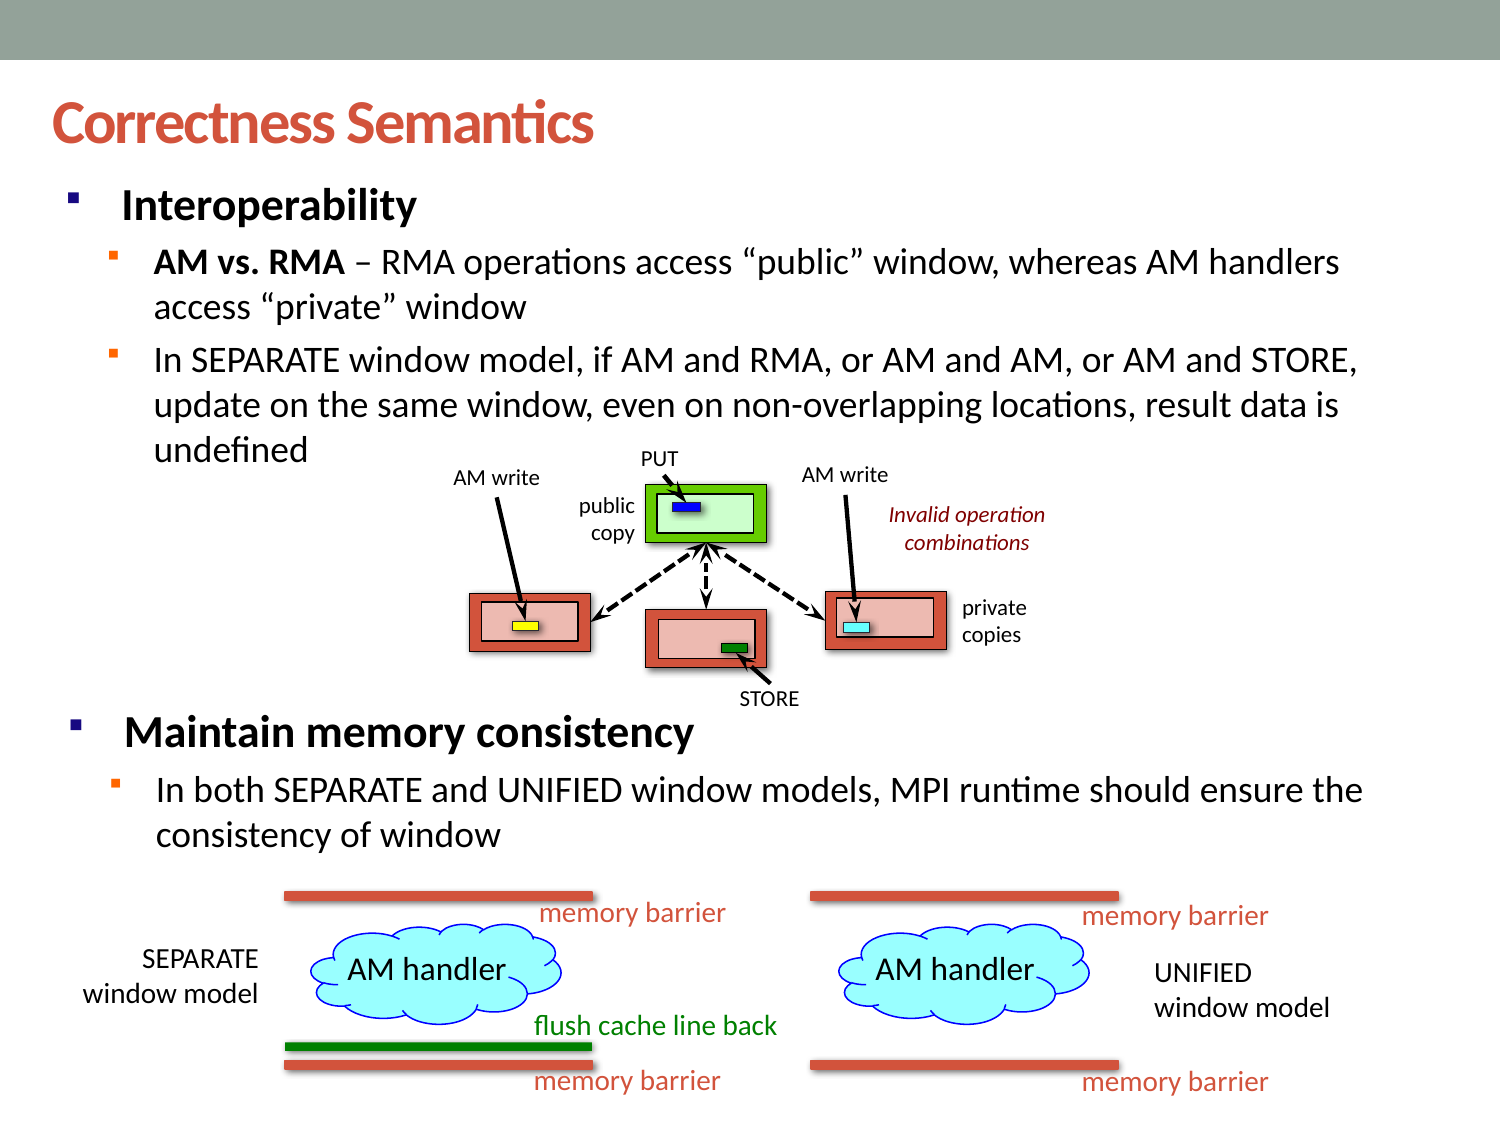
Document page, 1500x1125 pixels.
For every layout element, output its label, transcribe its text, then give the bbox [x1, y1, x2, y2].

text_box [810, 1060, 1066, 1070]
text_box [810, 891, 1066, 901]
text_box memory barrier [523, 885, 776, 936]
text_box Interoperability AM vs. RMA – RMA operations access “public” window, whereas AM handlers access “private” window In SEPARATE window model, if AM and RMA, or AM and AM, or AM and STORE, update on the same window, even on non-overlapping locations, result data is undefined [16, 167, 1405, 505]
text_box AM handler [838, 923, 1090, 1026]
text_box [284, 1060, 518, 1070]
text_box [284, 1042, 593, 1052]
text_box flush cache line back [519, 998, 857, 1049]
text_box AM handler [310, 923, 562, 1026]
text_box Maintain memory consistency In both SEPARATE and UNIFIED window models, MPI runtime should ensure the consistency of window [18, 694, 1407, 1032]
text_box memory barrier [1066, 1054, 1319, 1105]
text_box memory barrier [518, 1054, 771, 1105]
text_box [284, 891, 523, 901]
text_box SEPARATE window model [48, 931, 274, 1017]
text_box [424, 435, 1069, 719]
text_box UNIFIED window model [1139, 945, 1352, 1031]
text_box memory barrier [1066, 888, 1319, 939]
text_box Correctness Semantics [37, 54, 1410, 184]
